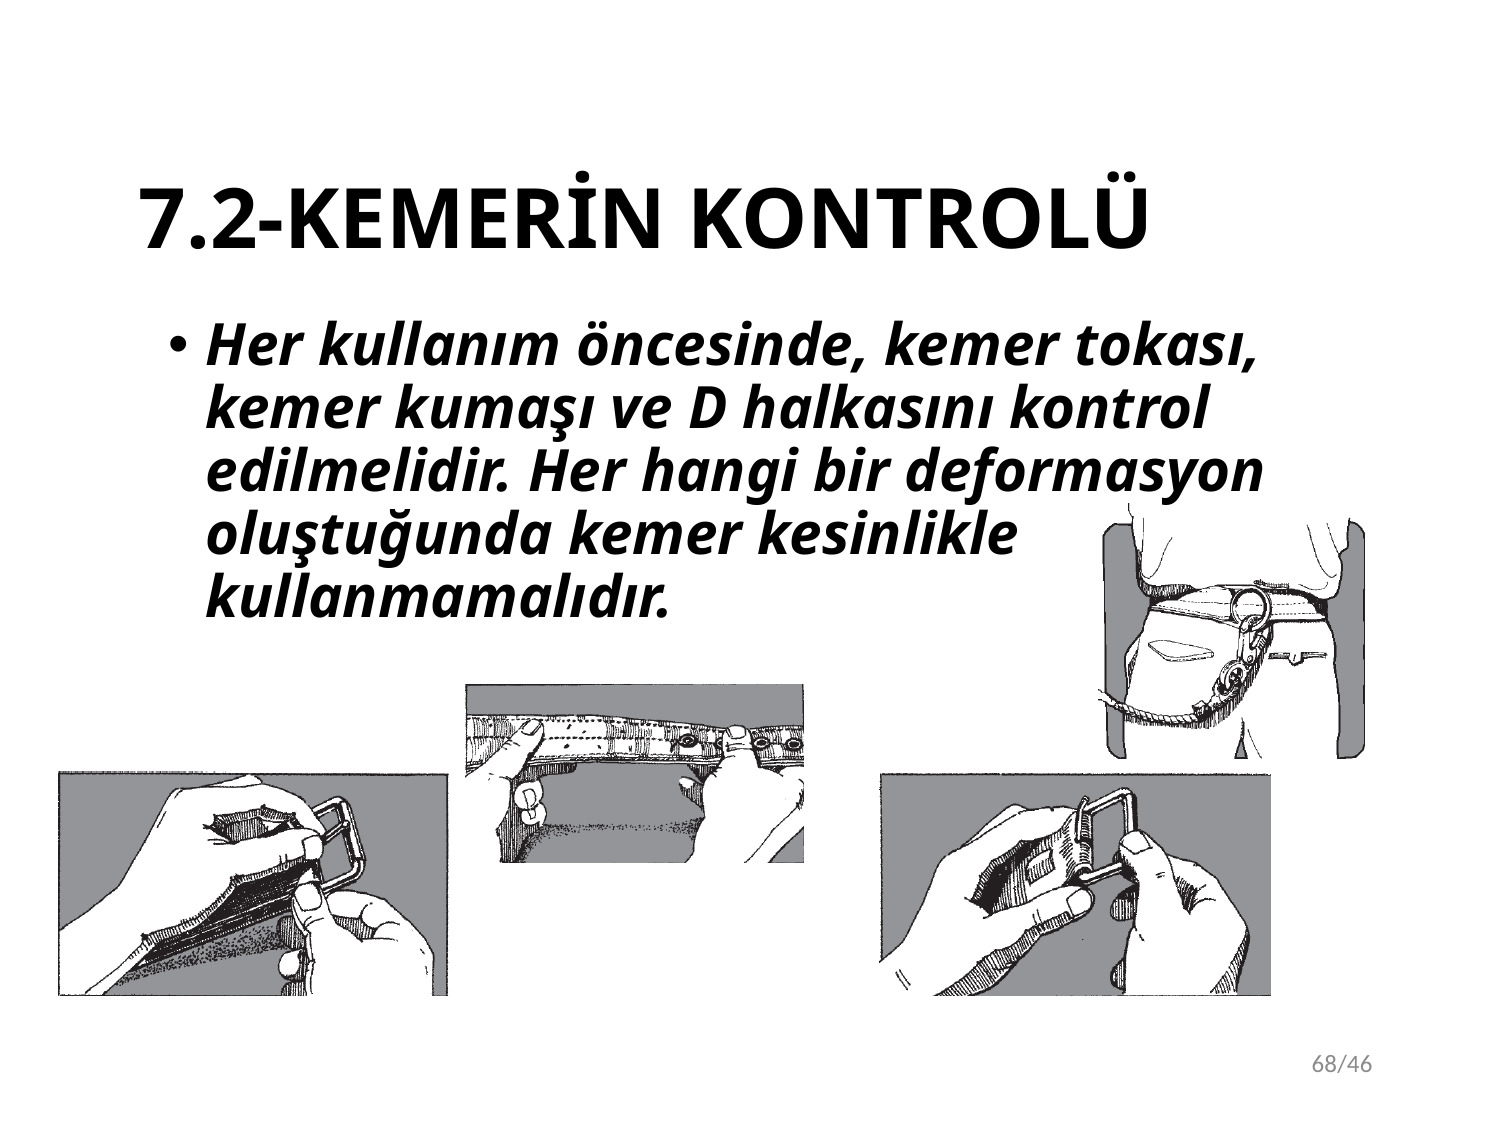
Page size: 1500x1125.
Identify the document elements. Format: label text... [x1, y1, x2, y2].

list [465, 684, 804, 863]
title 7.2-KEMERİN KONTROLÜ [123, 148, 1399, 295]
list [1098, 504, 1365, 759]
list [879, 773, 1271, 996]
slide_number 68/46 [1074, 1025, 1388, 1100]
list Her kullanım öncesinde, kemer tokası, kemer kumaşı ve D halkasını kontrol edilmelidir. Her hangi bir deformasyon oluştuğunda kemer kesinlikle kullanmamalıdır. [153, 308, 1370, 650]
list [58, 771, 449, 997]
